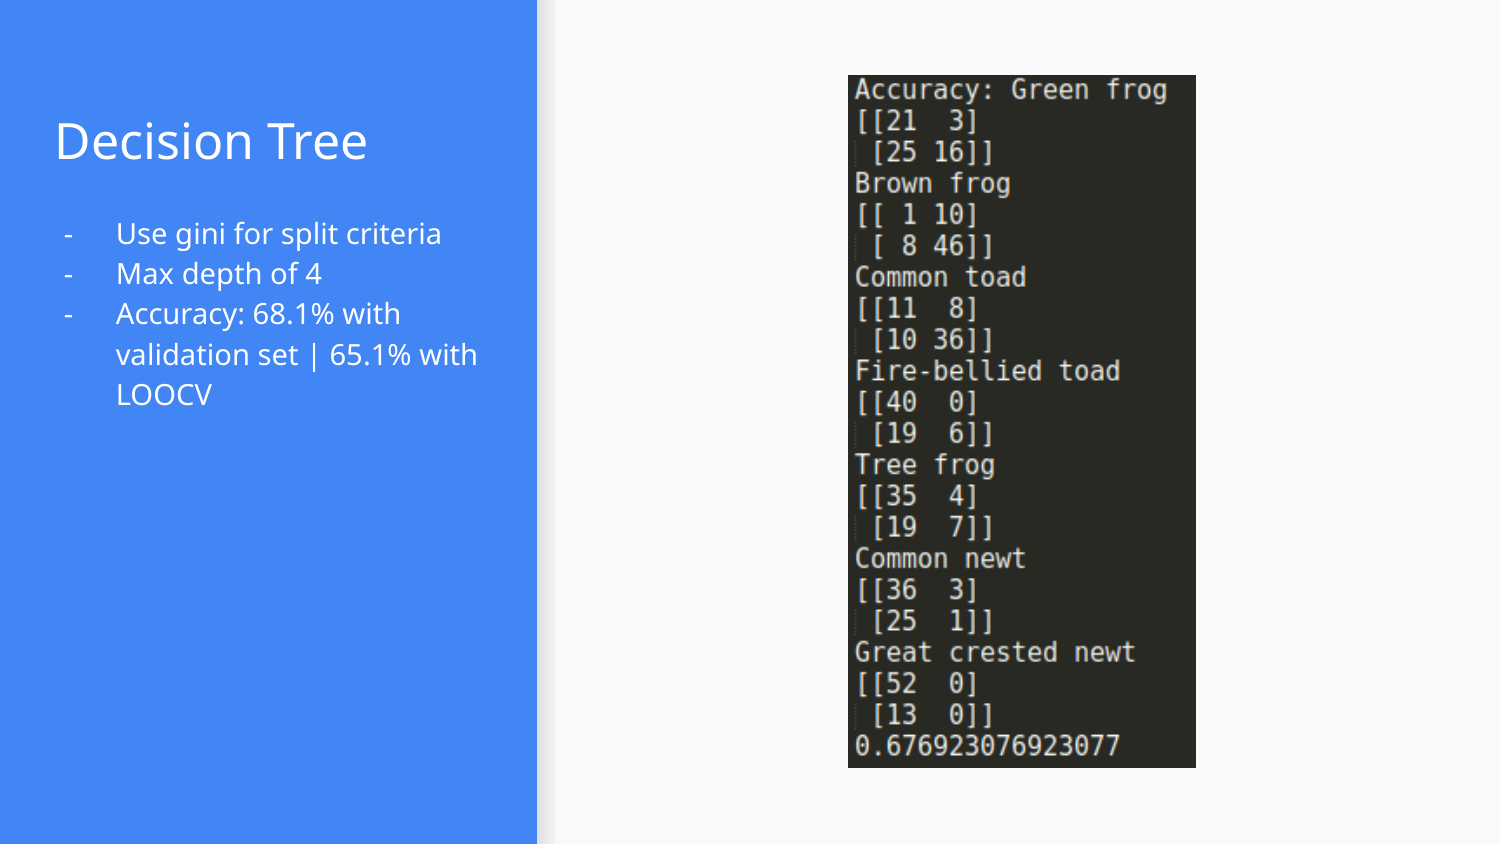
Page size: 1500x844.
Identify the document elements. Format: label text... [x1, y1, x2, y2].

list Use gini for split criteria Max depth of 4 Accuracy: 68.1% with validation set | 65.1% with LOOCV [25, 195, 526, 715]
picture [847, 75, 1196, 769]
title Decision Tree [39, 0, 540, 185]
